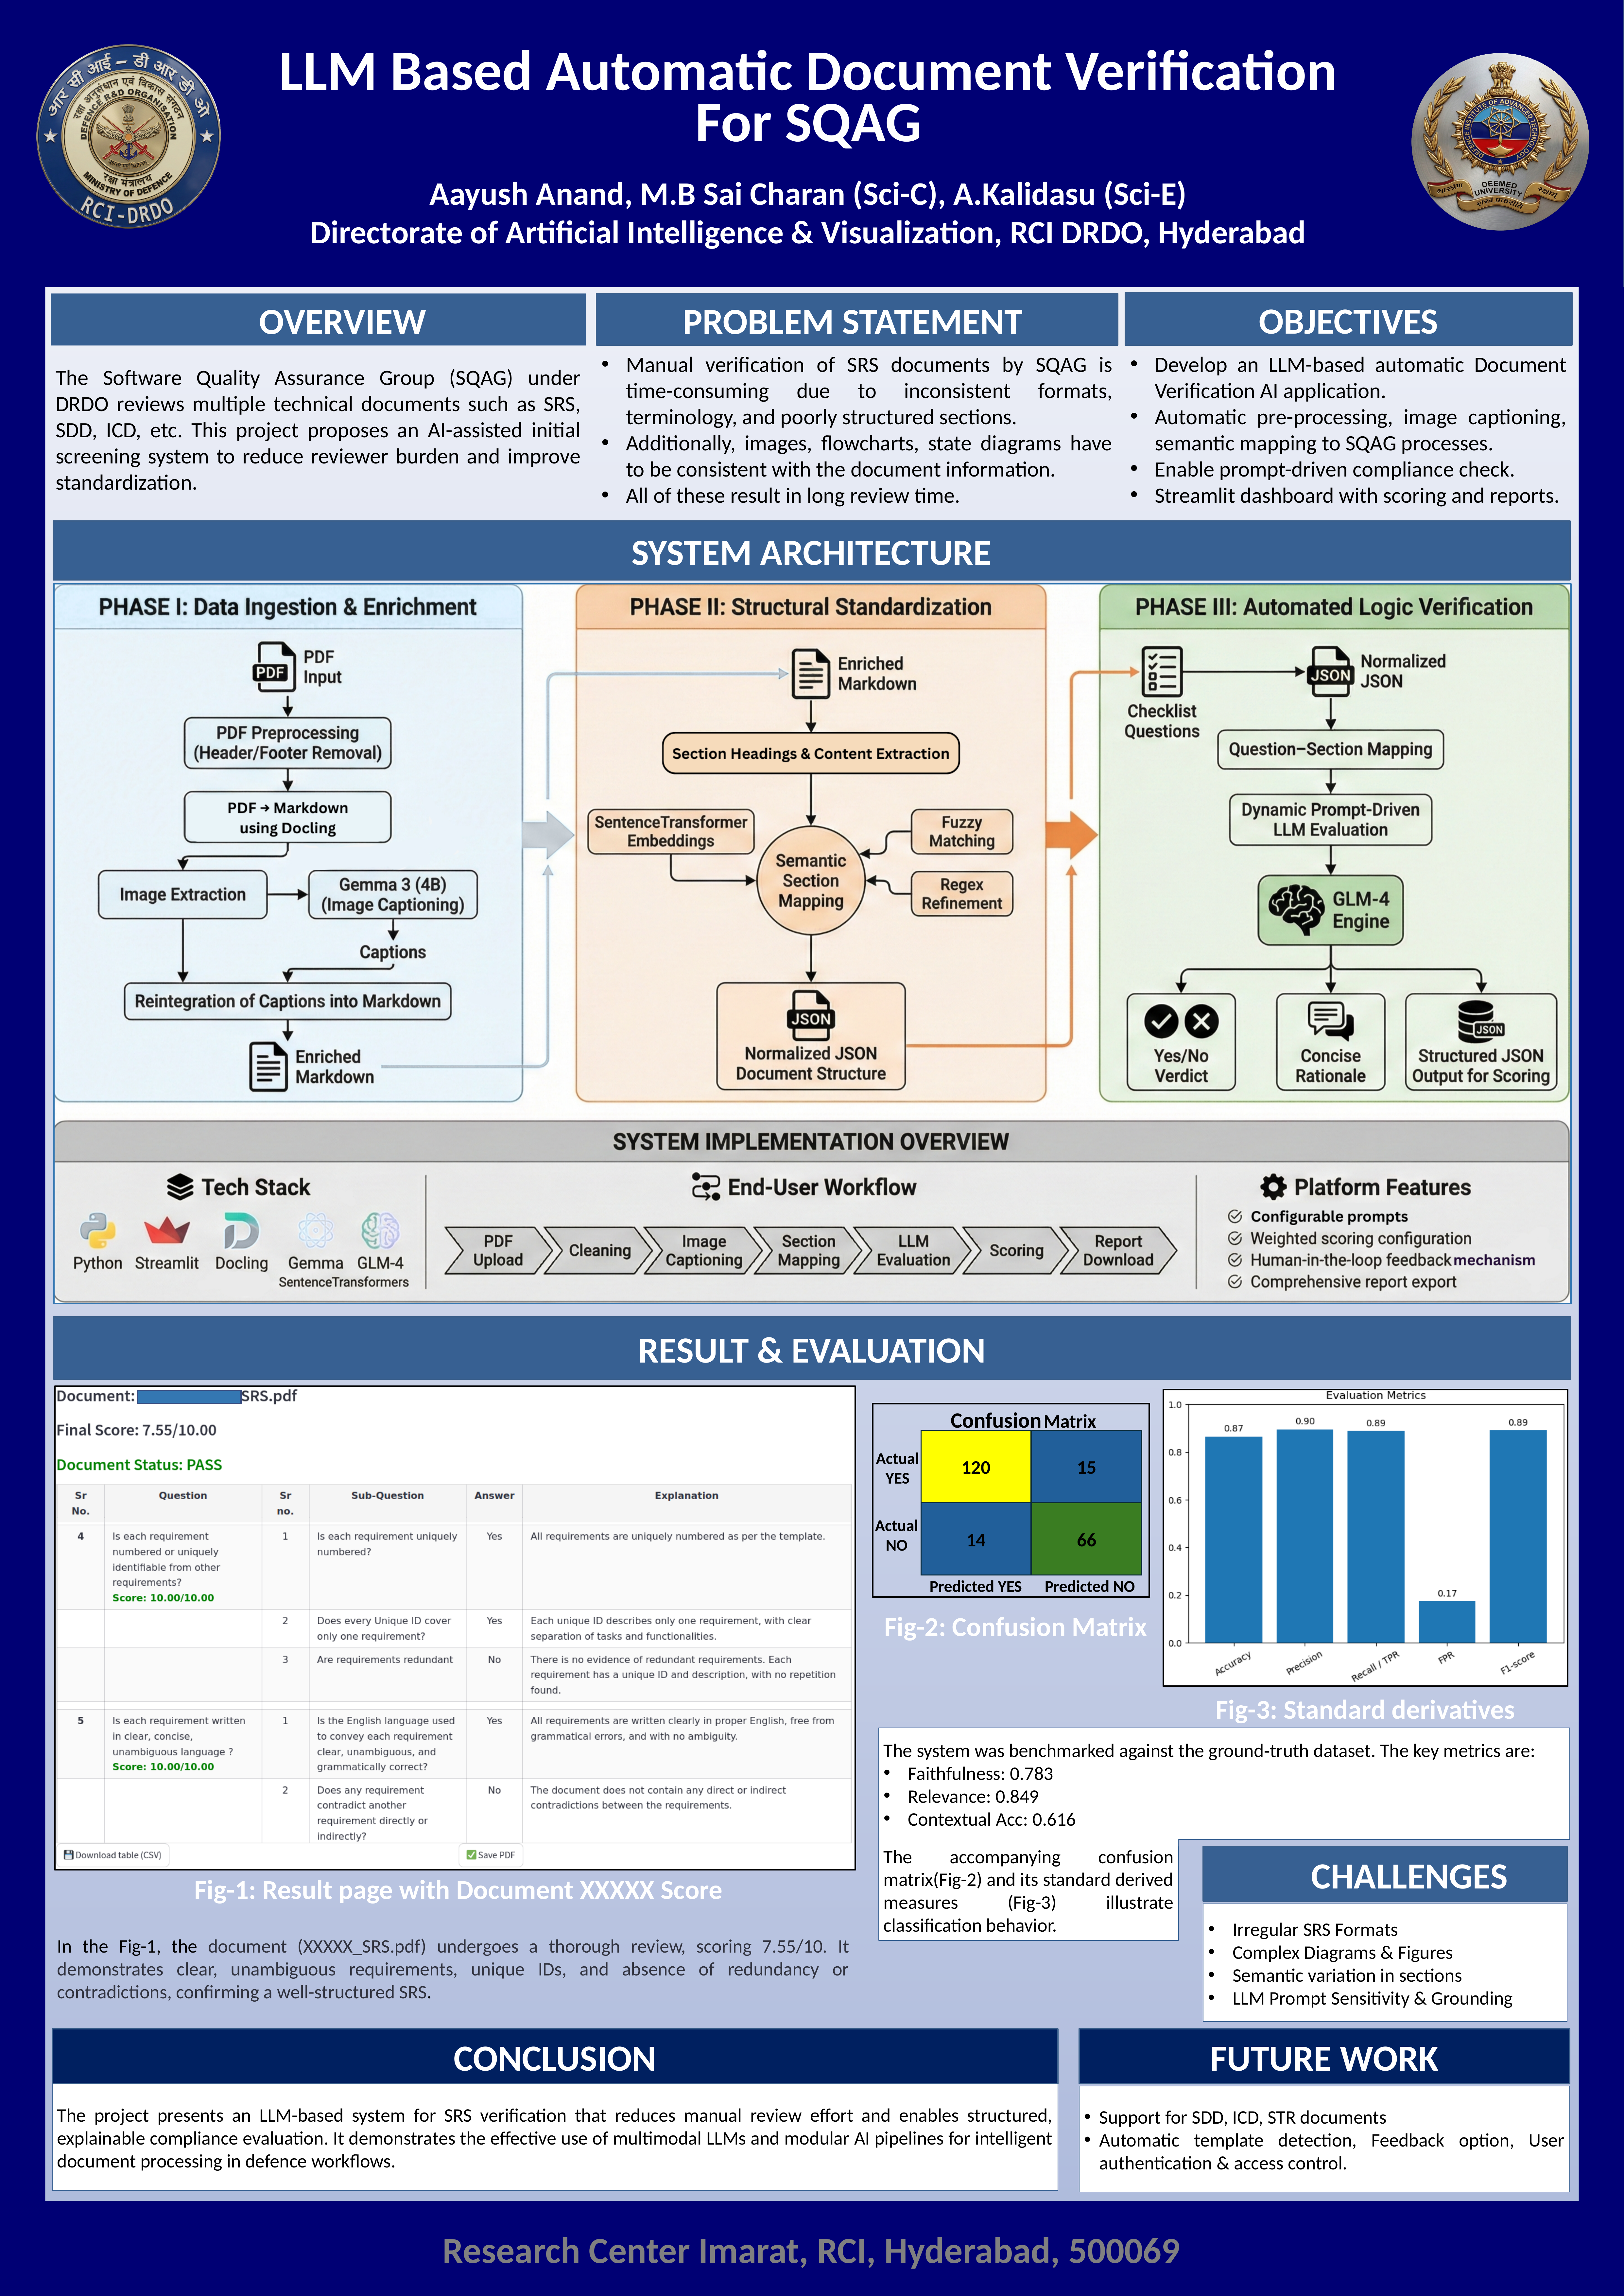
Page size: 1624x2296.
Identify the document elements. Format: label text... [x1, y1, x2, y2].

text_box Fig-1: Result page with Document XXXXX Score [53, 1863, 864, 1913]
text_box [878, 1836, 1179, 1847]
text_box SYSTEM ARCHITECTURE [53, 521, 1570, 580]
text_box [1125, 292, 1572, 510]
text_box [872, 1403, 1150, 1598]
text_box Actual YES [866, 1445, 872, 1490]
text_box [0, 2200, 1624, 2296]
text_box The accompanying confusion matrix(Fig-2) and its standard derived measures (Fig-3) illustrate classification behavior. [878, 1847, 1179, 1941]
text_box The system was benchmarked against the ground‑truth dataset. The key metrics are: Faithfulness: 0.783 Relevance: 0.849 Contextual Acc: 0.616 [878, 1728, 1570, 1840]
picture [54, 584, 1570, 1303]
text_box Fig-2: Confusion Matrix [862, 1602, 1162, 1648]
text_box In the Fig-1, the document (XXXXX_SRS.pdf) undergoes a thorough review, scoring 7.55/10. It demonstrates clear, unambiguous requirements, unique IDs, and absence of redundancy or contradictions, confirming a well-structured SRS. [52, 1915, 855, 2022]
picture [1411, 53, 1589, 231]
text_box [596, 293, 1118, 510]
picture [36, 44, 221, 229]
text_box Actual NO [866, 1512, 872, 1557]
text_box [1578, 286, 1624, 2204]
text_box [50, 293, 586, 510]
picture [1164, 1390, 1567, 1686]
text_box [1203, 1846, 1567, 2022]
text_box Research Center Imarat, RCI, Hyderabad, 500069 [245, 2204, 1378, 2293]
text_box [0, 286, 46, 2204]
text_box Fig-3: Standard derivatives [1164, 1690, 1567, 1726]
text_box [0, 0, 1624, 287]
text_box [1079, 2028, 1570, 2192]
text_box LLM Based Automatic Document Verification For SQAG Aayush Anand, M.B Sai Charan (Sci-C), A.Kalidasu (Sci-E) Directorate of Artificial Intelligence & Visualization, RCI DRDO, Hyderabad [242, 26, 1375, 273]
picture [55, 1387, 855, 1869]
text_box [52, 2028, 1058, 2191]
text_box RESULT & EVALUATION [54, 1317, 1570, 1379]
